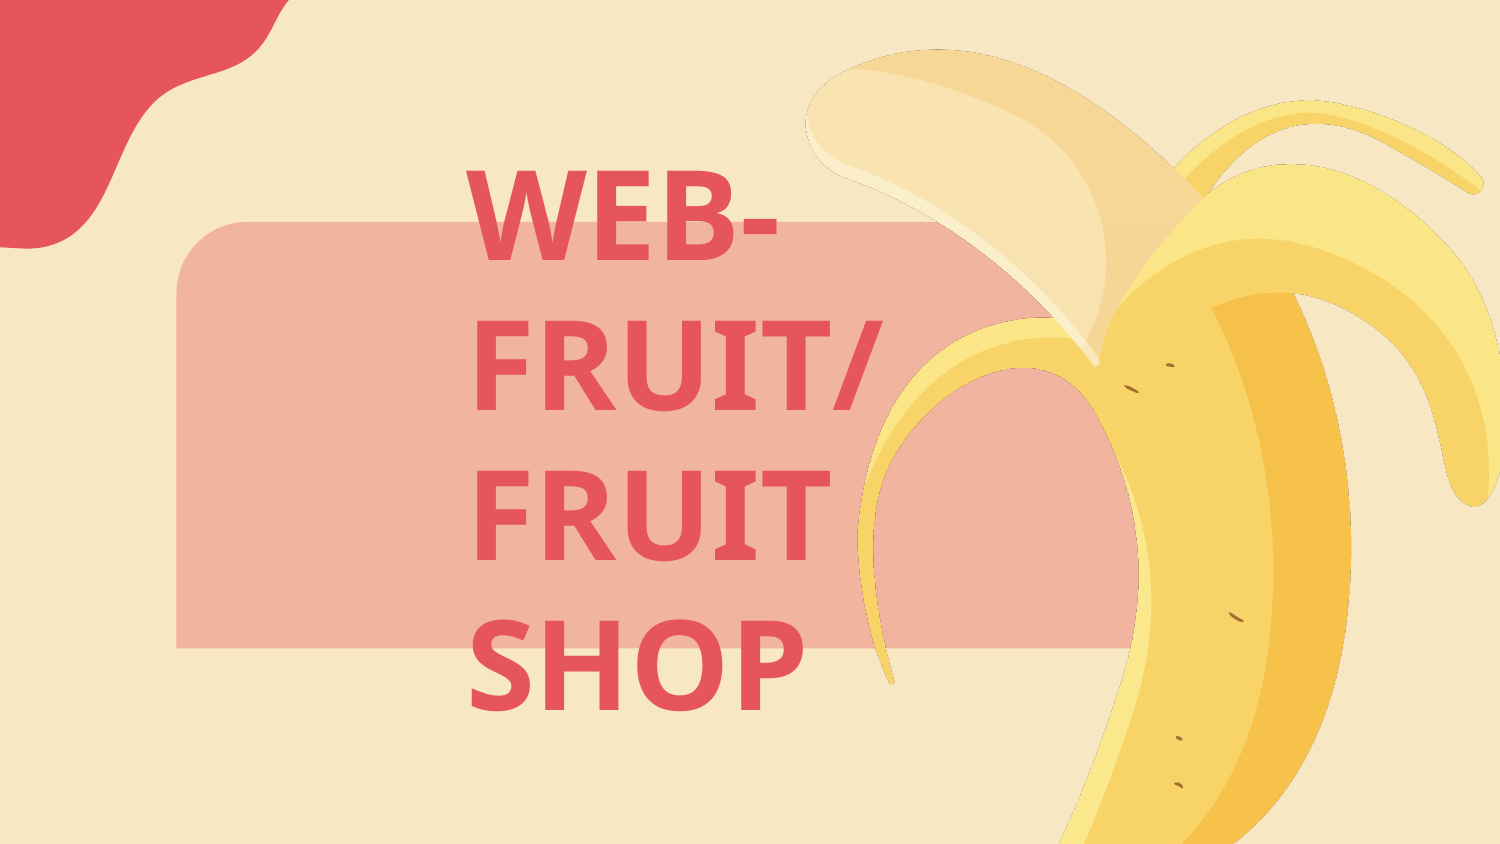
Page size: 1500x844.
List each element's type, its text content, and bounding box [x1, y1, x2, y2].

text_box [0, 0, 289, 249]
title WEB-FRUIT/ FRUIT SHOP [450, 365, 765, 506]
text_box [176, 221, 765, 649]
picture [770, 27, 1500, 844]
